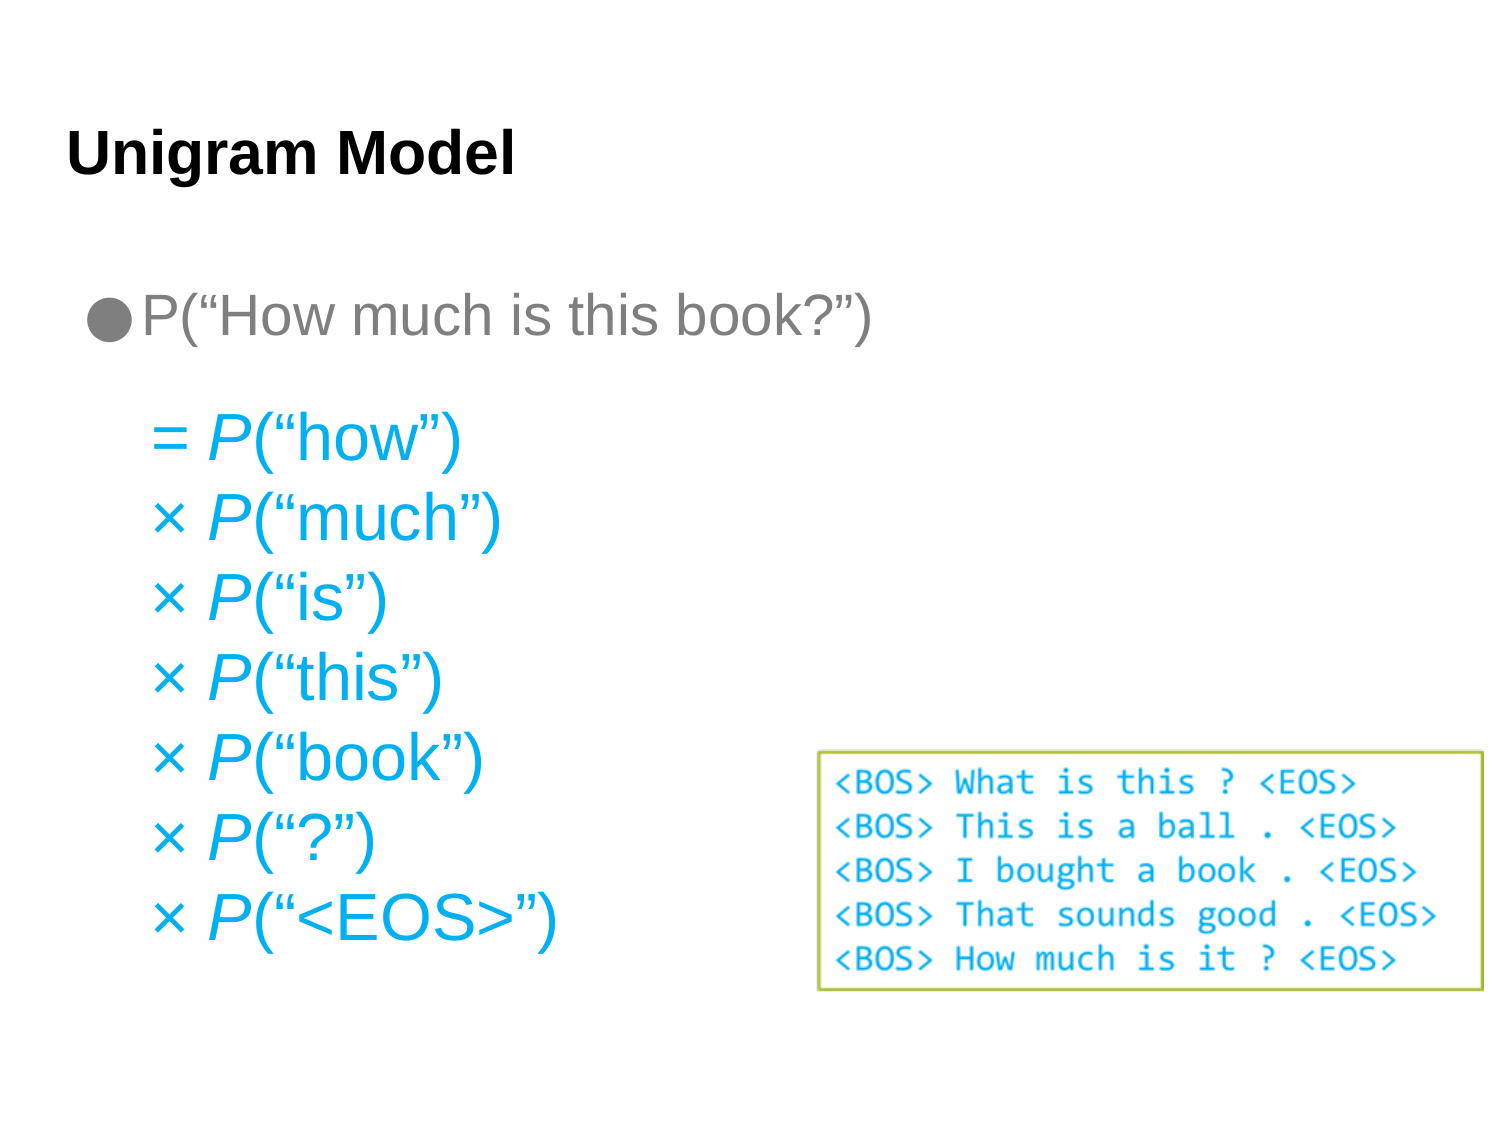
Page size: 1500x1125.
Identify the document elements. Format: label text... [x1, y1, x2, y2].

text_box = P(“how”) × P(“much”) × P(“is”) × P(“this”) × P(“book”) × P(“?”) × P(“<EOS>”) [135, 386, 1242, 962]
picture [809, 747, 1484, 1003]
title Unigram Model [51, 97, 1449, 234]
list P(“How much is this book?”) [51, 252, 1449, 1000]
